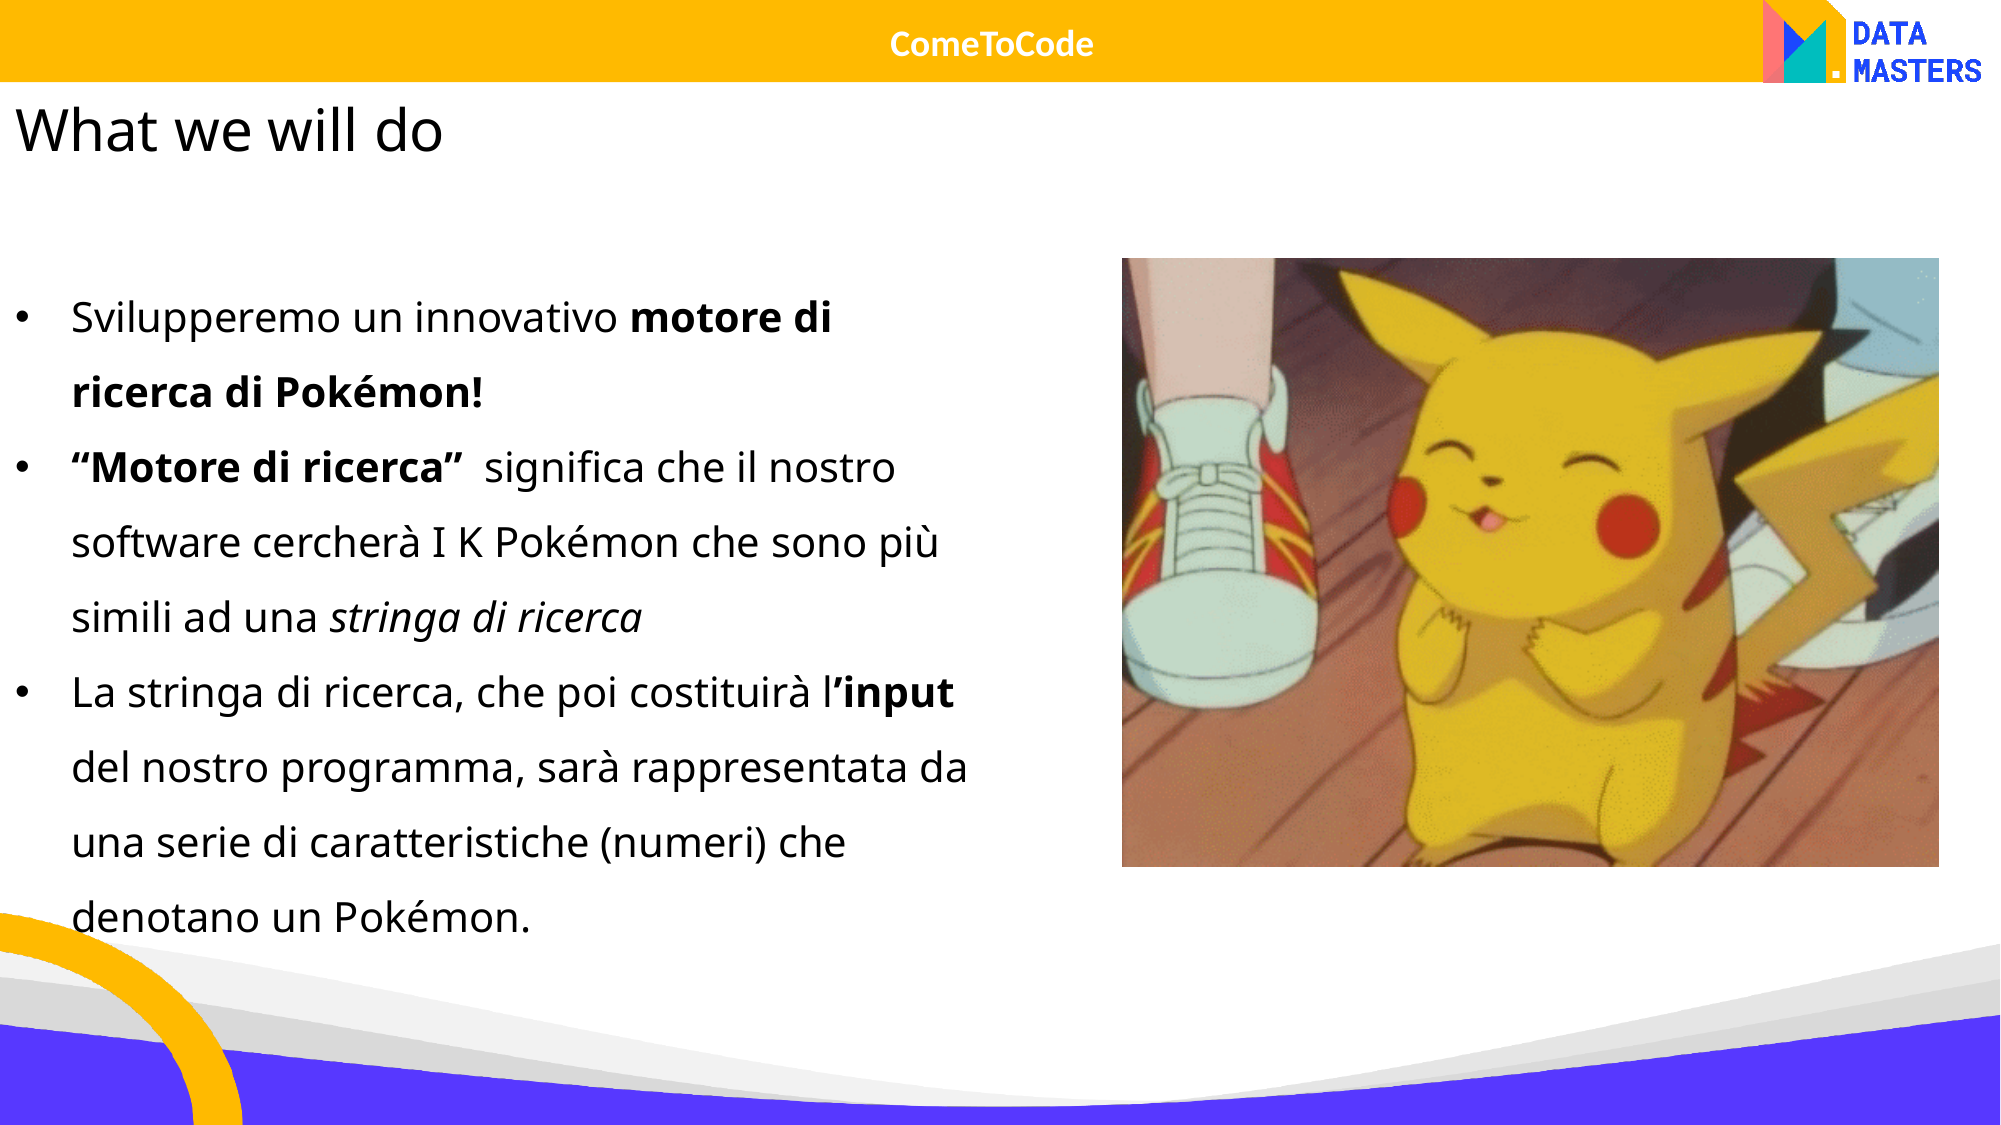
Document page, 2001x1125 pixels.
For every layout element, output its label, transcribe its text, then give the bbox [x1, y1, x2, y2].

text_box ComeToCode [242, 11, 1743, 162]
text_box Svilupperemo un innovativo motore di ricerca di Pokémon! “Motore di ricerca” significa che il nostro software cercherà I K Pokémon che sono più simili ad una stringa di ricerca La stringa di ricerca, che poi costituirà l’input del nostro programma, sarà rappresentata da una serie di caratteristiche (numeri) che denotano un Pokémon. [0, 258, 993, 949]
picture [1763, 0, 1983, 90]
picture [0, 896, 2001, 1125]
text_box What we will do [0, 85, 1445, 171]
picture [1122, 257, 1939, 868]
